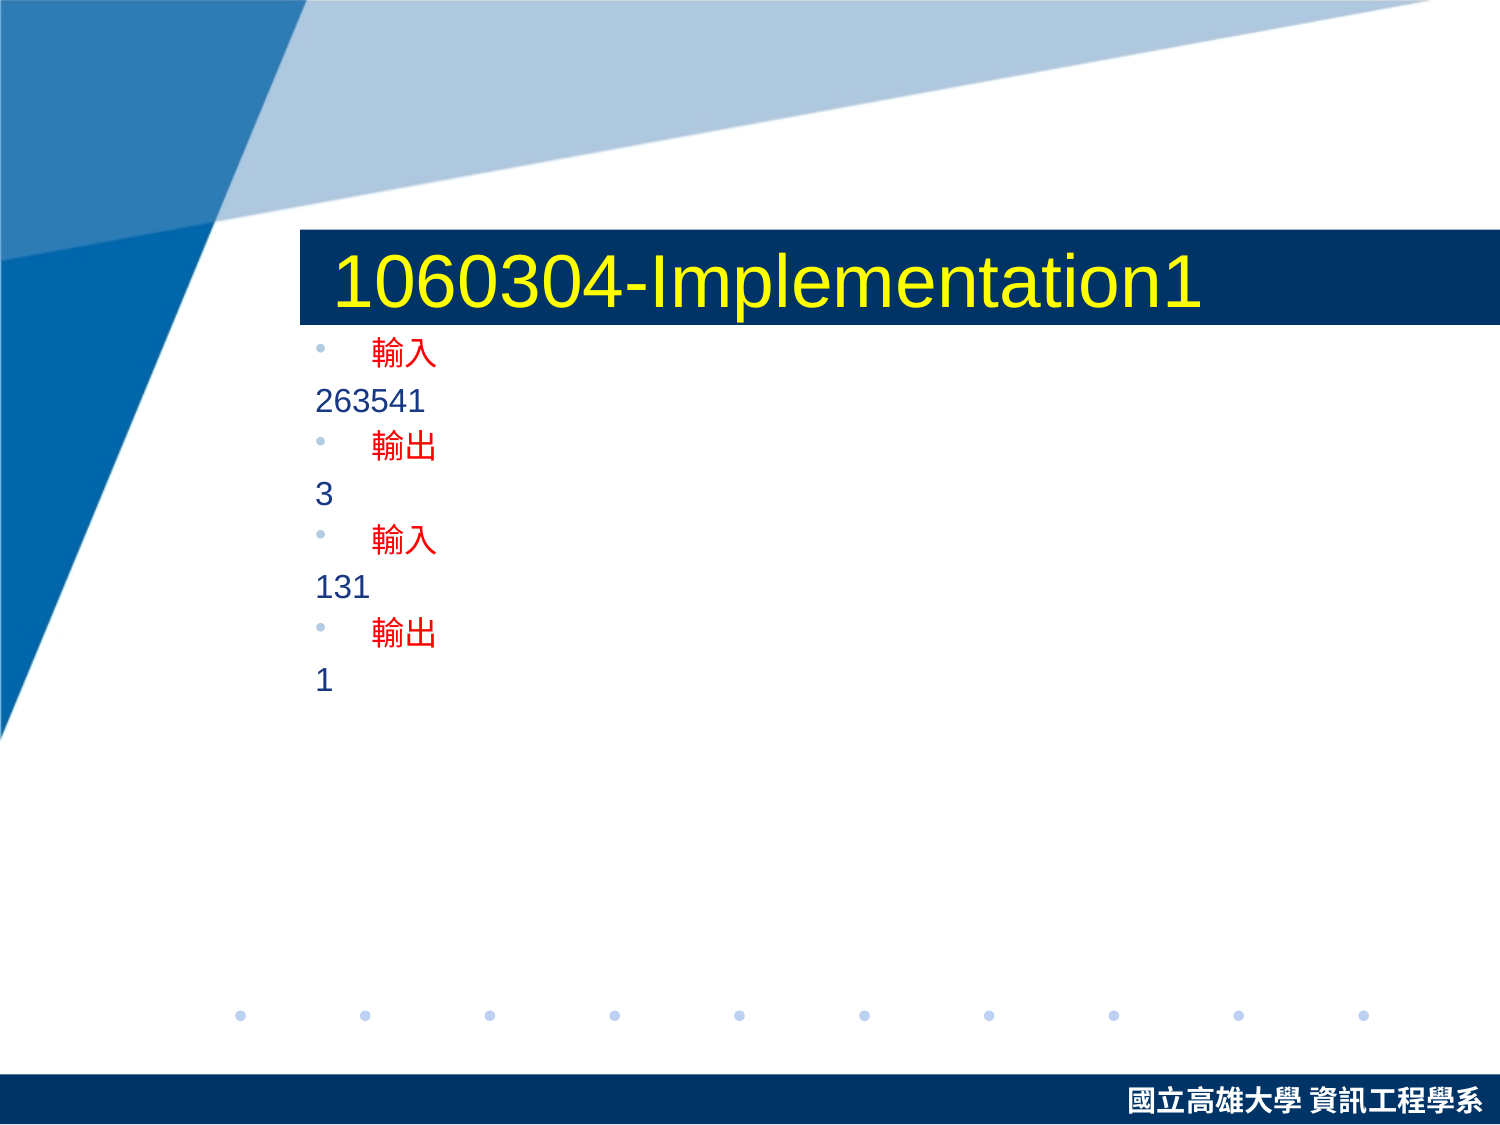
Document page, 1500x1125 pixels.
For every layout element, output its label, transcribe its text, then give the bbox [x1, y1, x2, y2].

text_box 輸入 263541 輸出 3 輸入 131 輸出 1 [299, 324, 792, 988]
title 1060304-Implementation1 [300, 229, 1500, 325]
picture [0, 0, 1500, 842]
